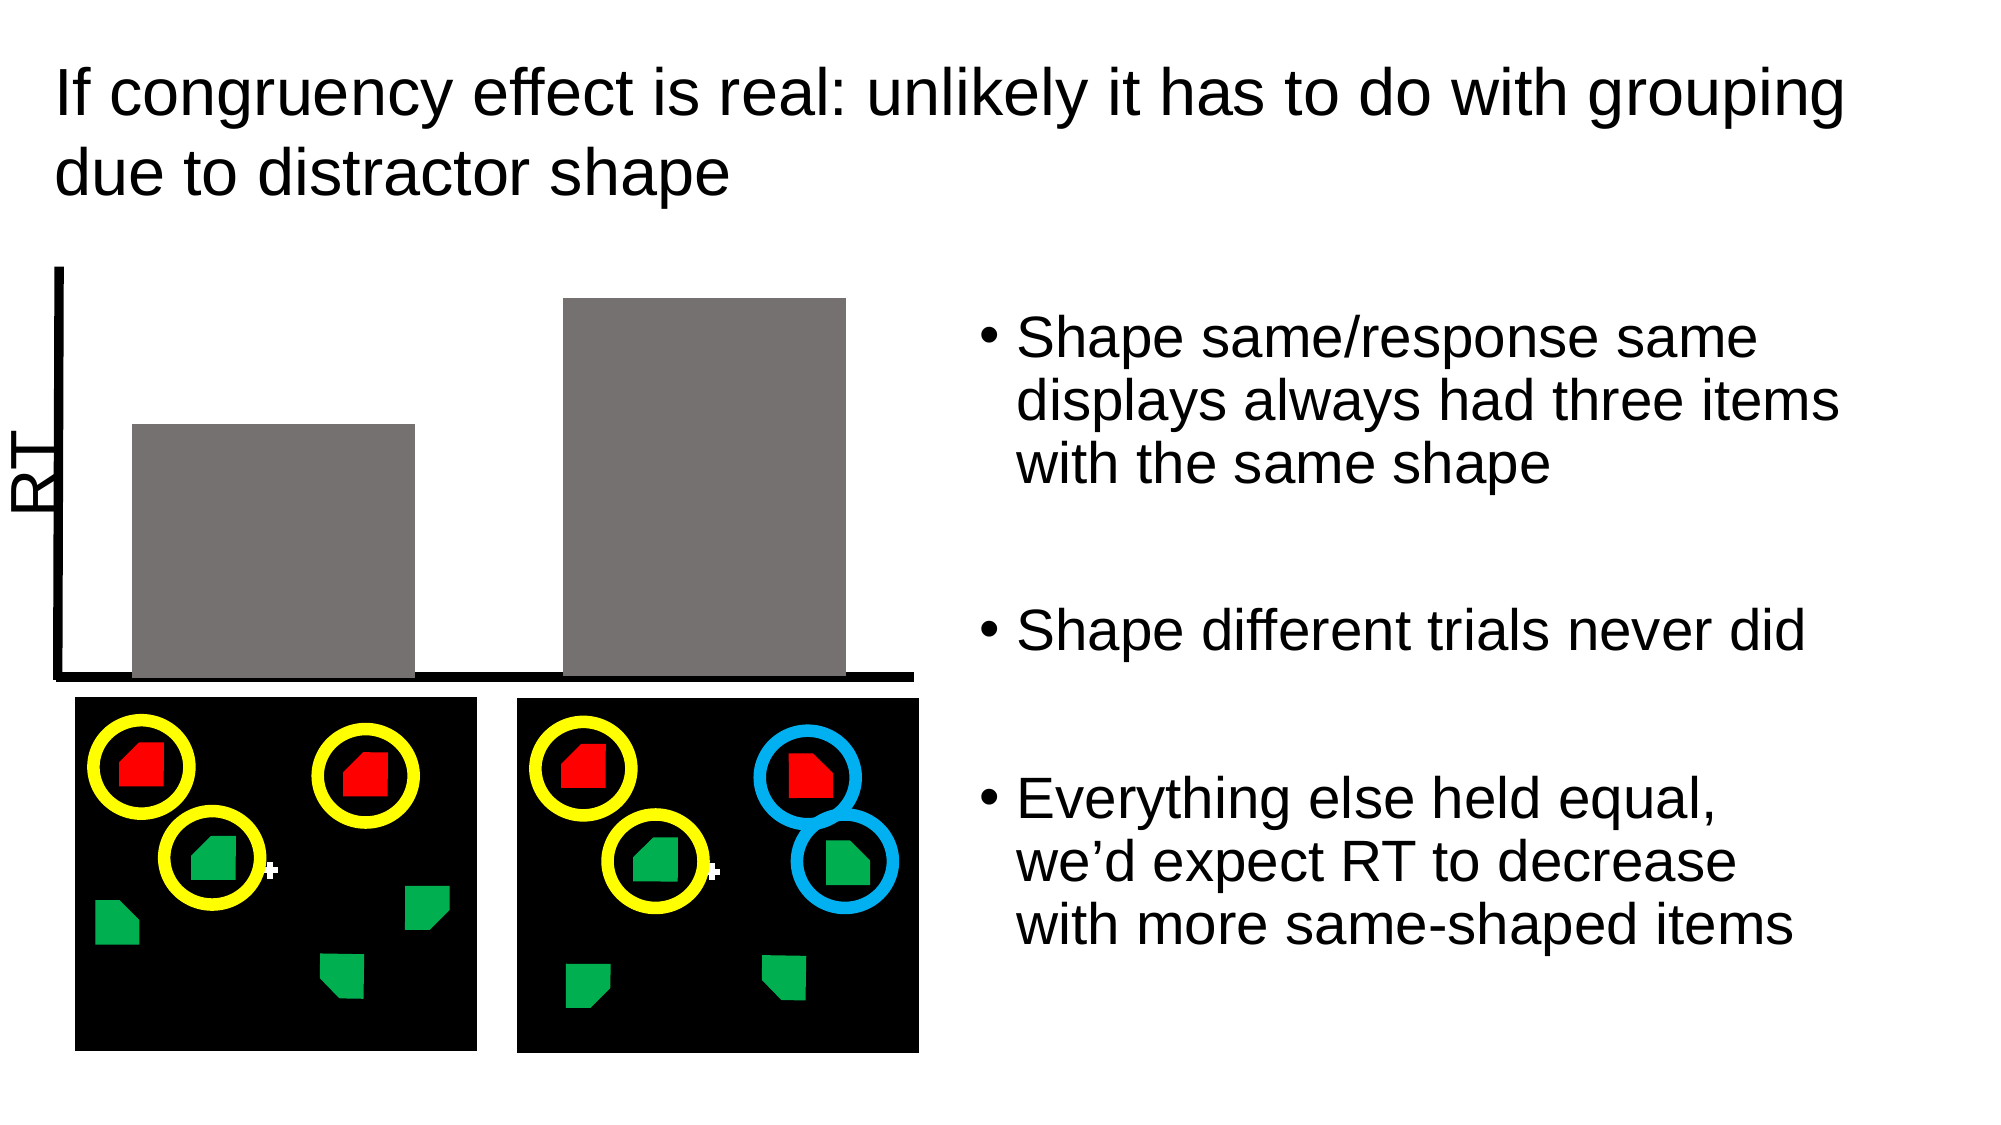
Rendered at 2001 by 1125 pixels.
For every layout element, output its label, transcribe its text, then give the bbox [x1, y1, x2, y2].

list Shape same/response same displays always had three items with the same shape Shape different trials never did Everything else held equal, we’d expect RT to decrease with more same-shaped items [964, 299, 1863, 1014]
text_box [521, 703, 915, 1049]
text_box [56, 266, 915, 680]
text_box RT [0, 395, 56, 551]
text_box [79, 701, 473, 1047]
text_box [39, 41, 1929, 219]
